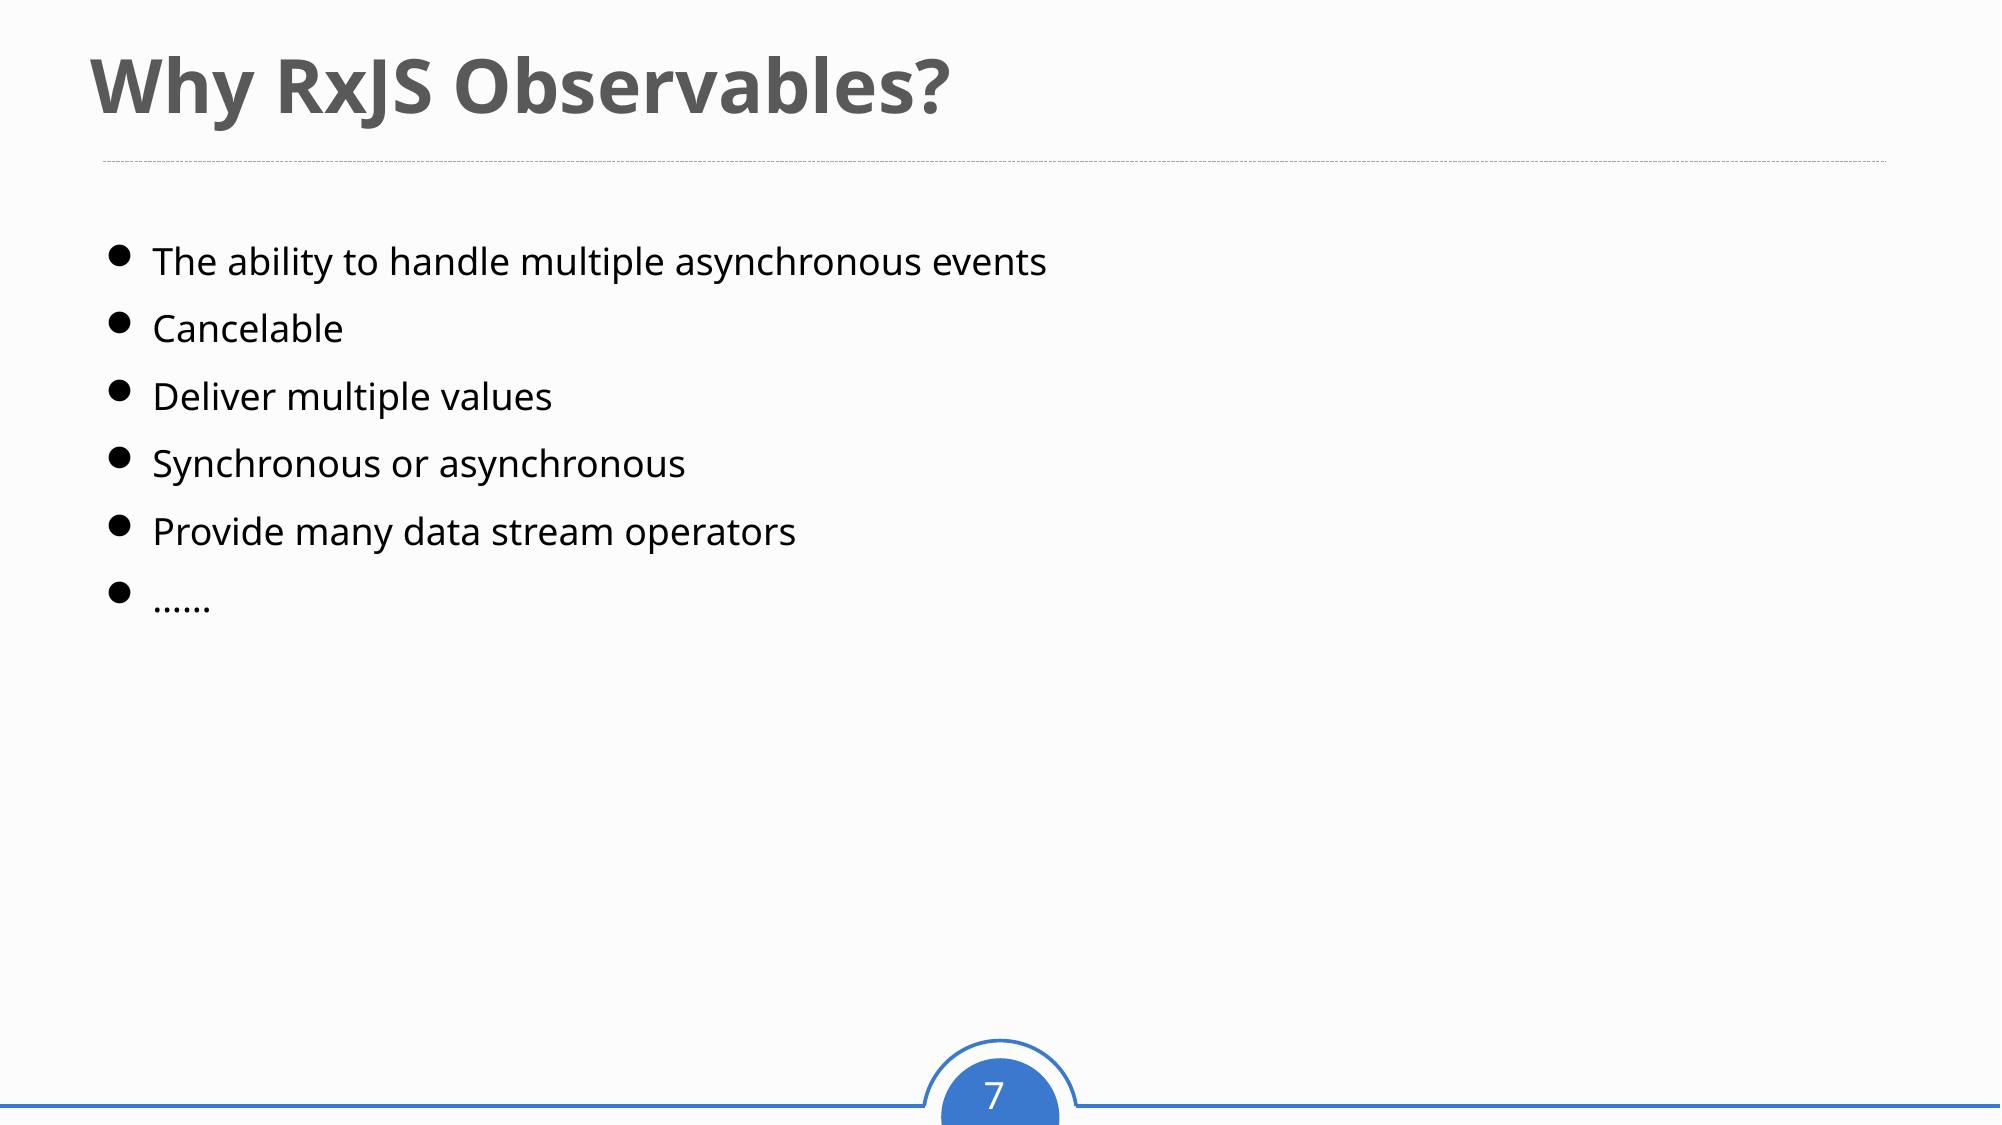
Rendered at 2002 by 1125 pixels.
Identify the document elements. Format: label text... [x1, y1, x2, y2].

text_box Why RxJS Observables? [76, 30, 986, 136]
text_box The ability to handle multiple asynchronous events Cancelable Deliver multiple values Synchronous or asynchronous Provide many data stream operators …… [90, 208, 1213, 628]
